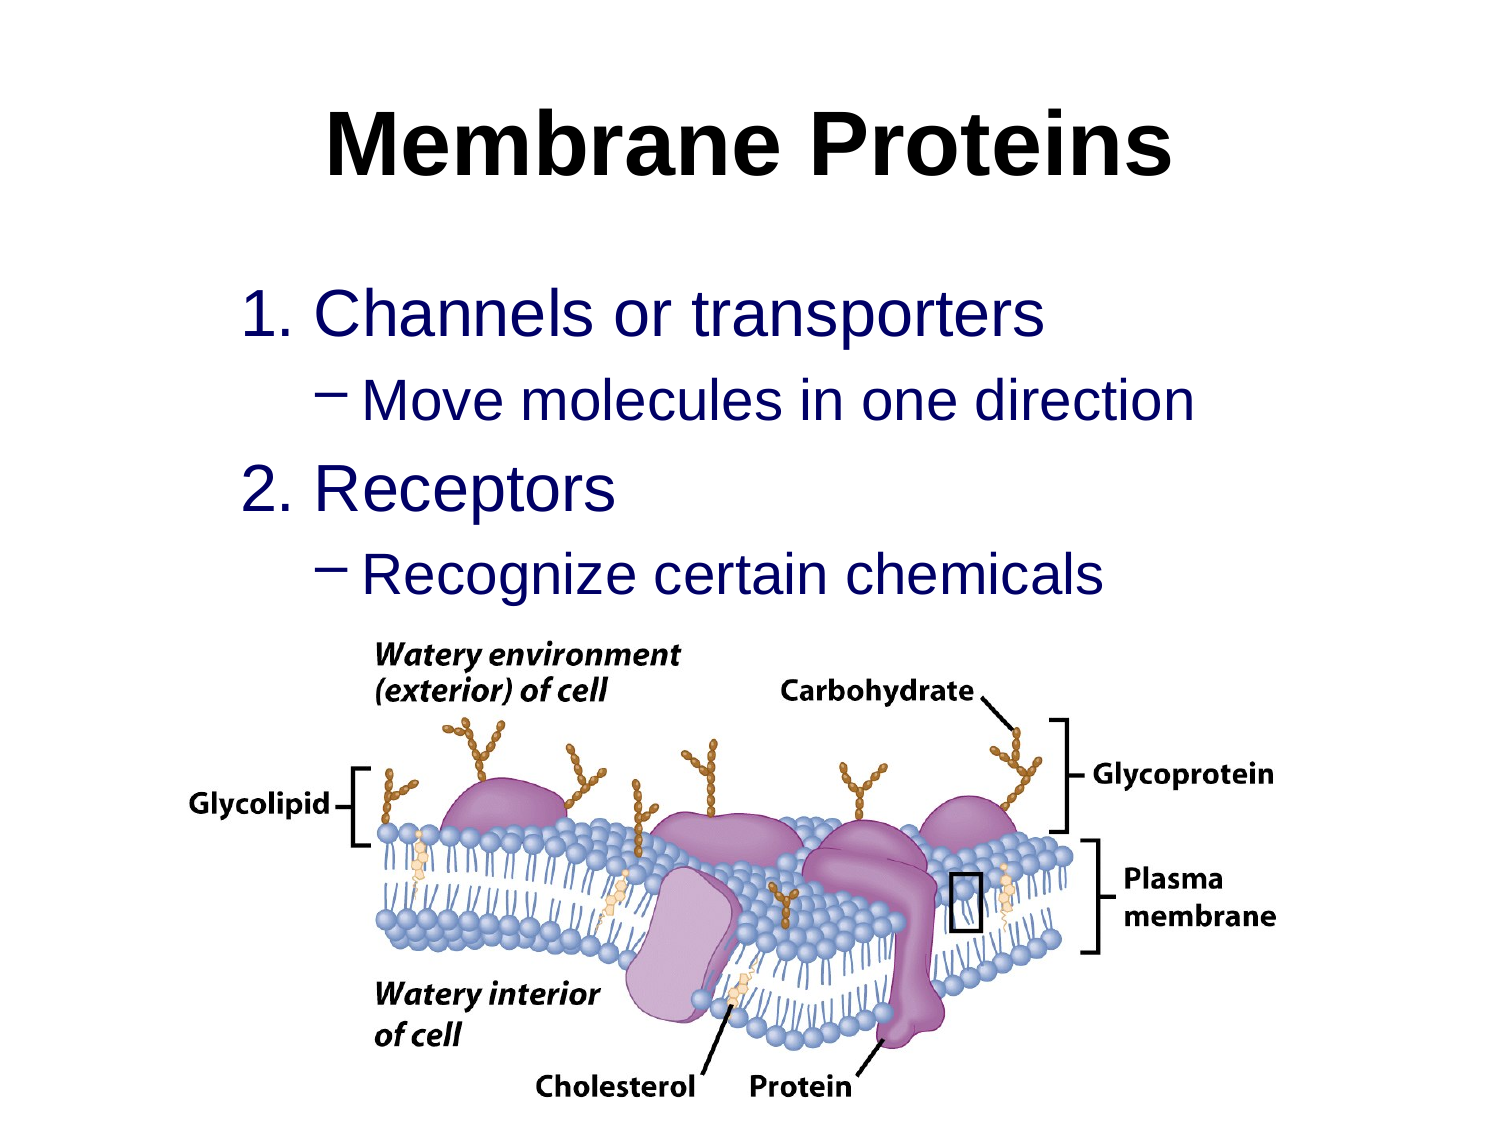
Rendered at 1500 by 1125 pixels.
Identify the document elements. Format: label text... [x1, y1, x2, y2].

title Membrane Proteins [75, 45, 1425, 233]
list 1. Channels or transporters Move molecules in one direction 2. Receptors Recognize certain chemicals [225, 262, 1288, 633]
picture [174, 633, 1288, 1109]
